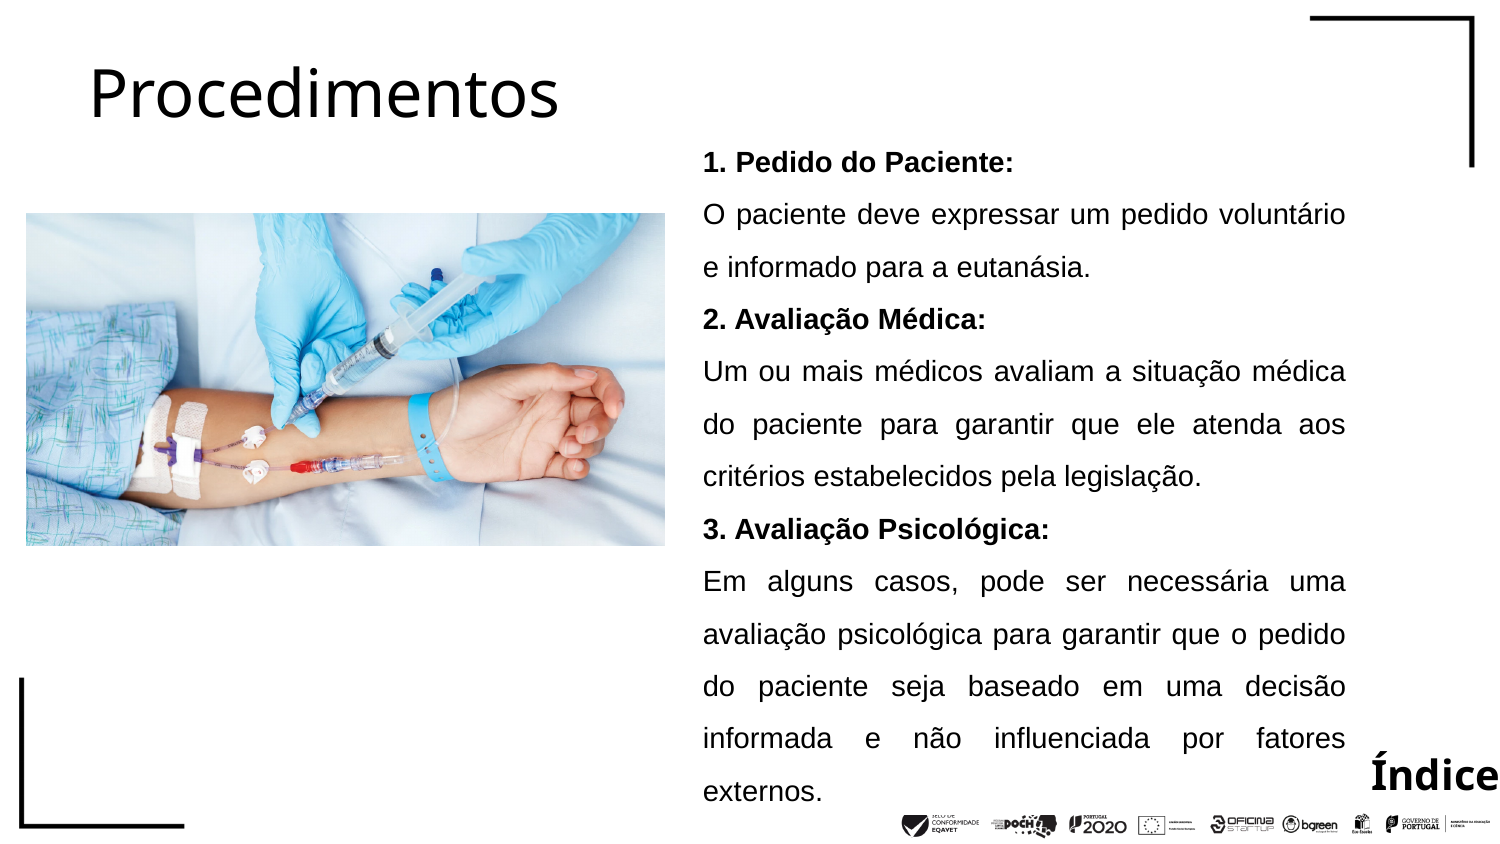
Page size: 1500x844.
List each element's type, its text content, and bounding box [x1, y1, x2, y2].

text_box Índice [1362, 708, 1500, 805]
text_box Procedimentos [73, 43, 1303, 139]
picture [18, 677, 185, 830]
text_box 1. Pedido do Paciente: O paciente deve expressar um pedido voluntário e informado para a eutanásia. 2. Avaliação Médica: Um ou mais médicos avaliam a situação médica do paciente para garantir que ele atenda aos critérios estabelecidos pela legislação. 3. Avaliação Psicológica: Em alguns casos, pode ser necessária uma avaliação psicológica para garantir que o pedido do paciente seja baseado em uma decisão informada e não influenciada por fatores externos. [687, 139, 1362, 815]
picture [25, 213, 665, 546]
picture [875, 804, 1499, 843]
picture [1308, 15, 1475, 168]
